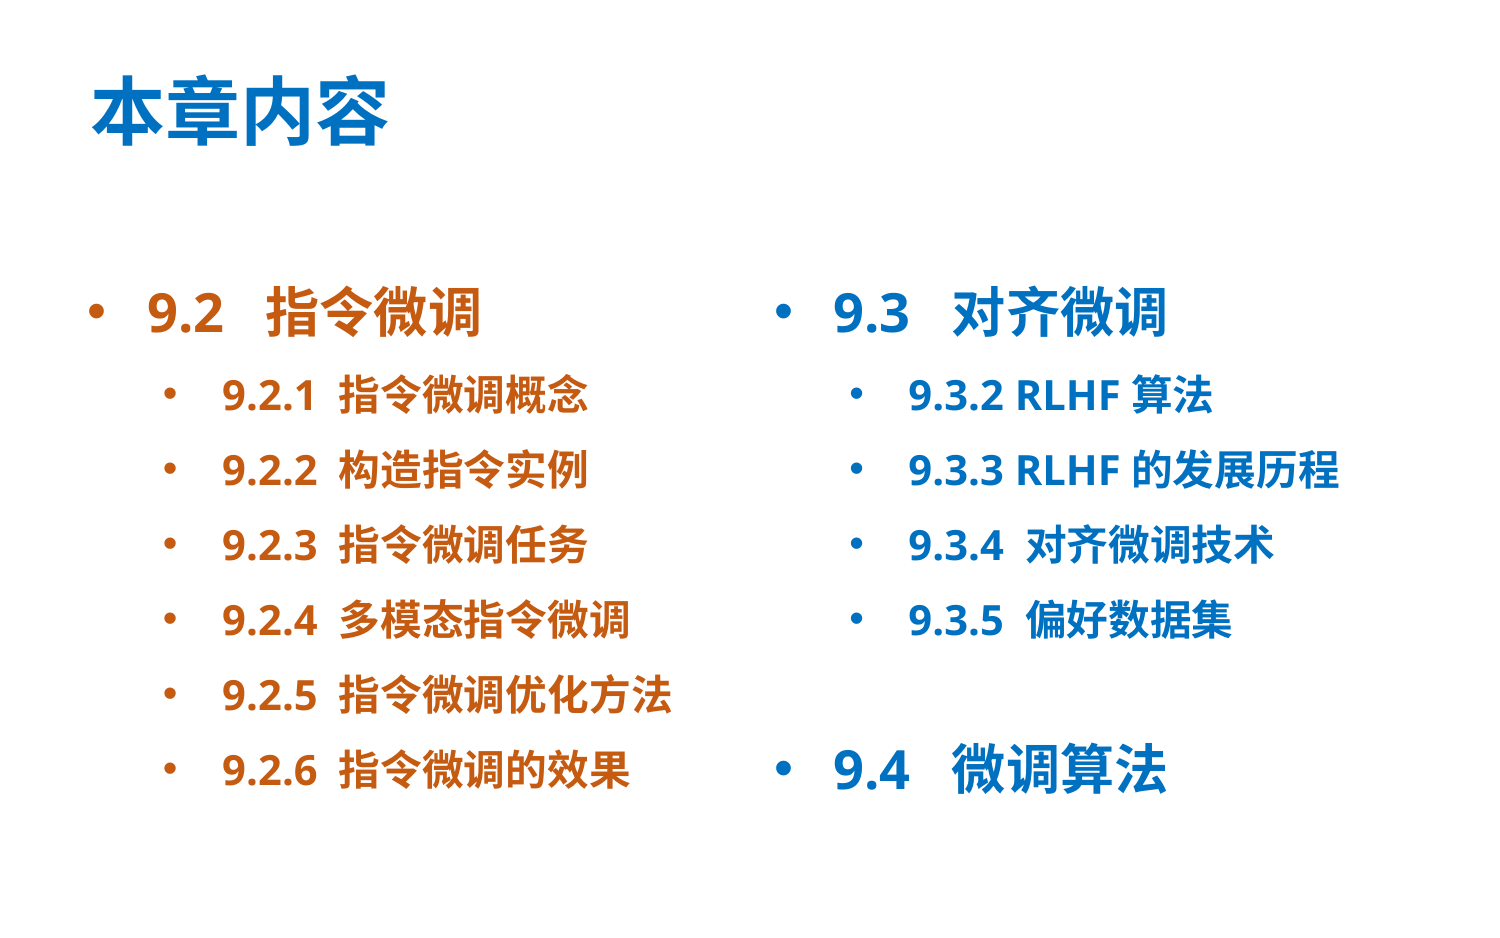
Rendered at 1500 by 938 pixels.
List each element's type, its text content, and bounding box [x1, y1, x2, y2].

text_box 9.2 指令微调 9.2.1 指令微调概念 9.2.2 构造指令实例 9.2.3 指令微调任务 9.2.4 多模态指令微调 9.2.5 指令微调优化方法 9.2.6 指令微调的效果 [87, 243, 900, 794]
text_box 9.4 微调算法 [774, 700, 1372, 801]
text_box 9.3 对齐微调 9.3.2 RLHF算法 9.3.3 RLHF的发展历程 9.3.4 对齐微调技术 9.3.5 偏好数据集 [774, 243, 1372, 644]
title 本章内容 [87, 62, 1000, 222]
